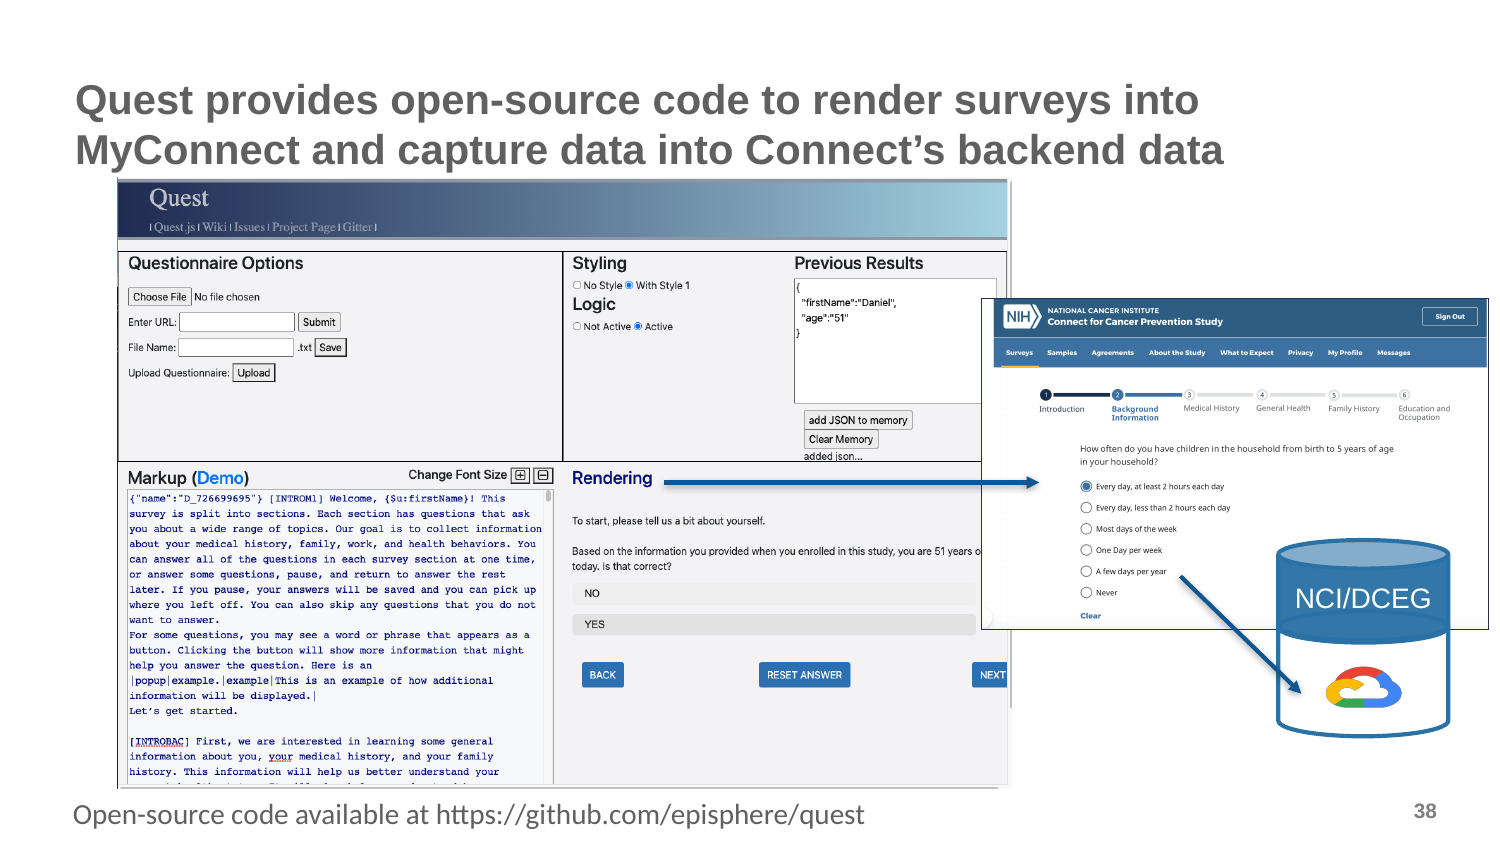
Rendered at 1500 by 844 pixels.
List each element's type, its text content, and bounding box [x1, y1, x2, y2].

picture [117, 177, 1489, 789]
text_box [1277, 539, 1449, 737]
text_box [1180, 575, 1302, 694]
text_box Open-source code available at https://github.com/episphere/quest [58, 787, 1049, 838]
title Quest provides open-source code to render surveys into MyConnect and capture data into Connect’s backend data [75, 68, 1425, 178]
